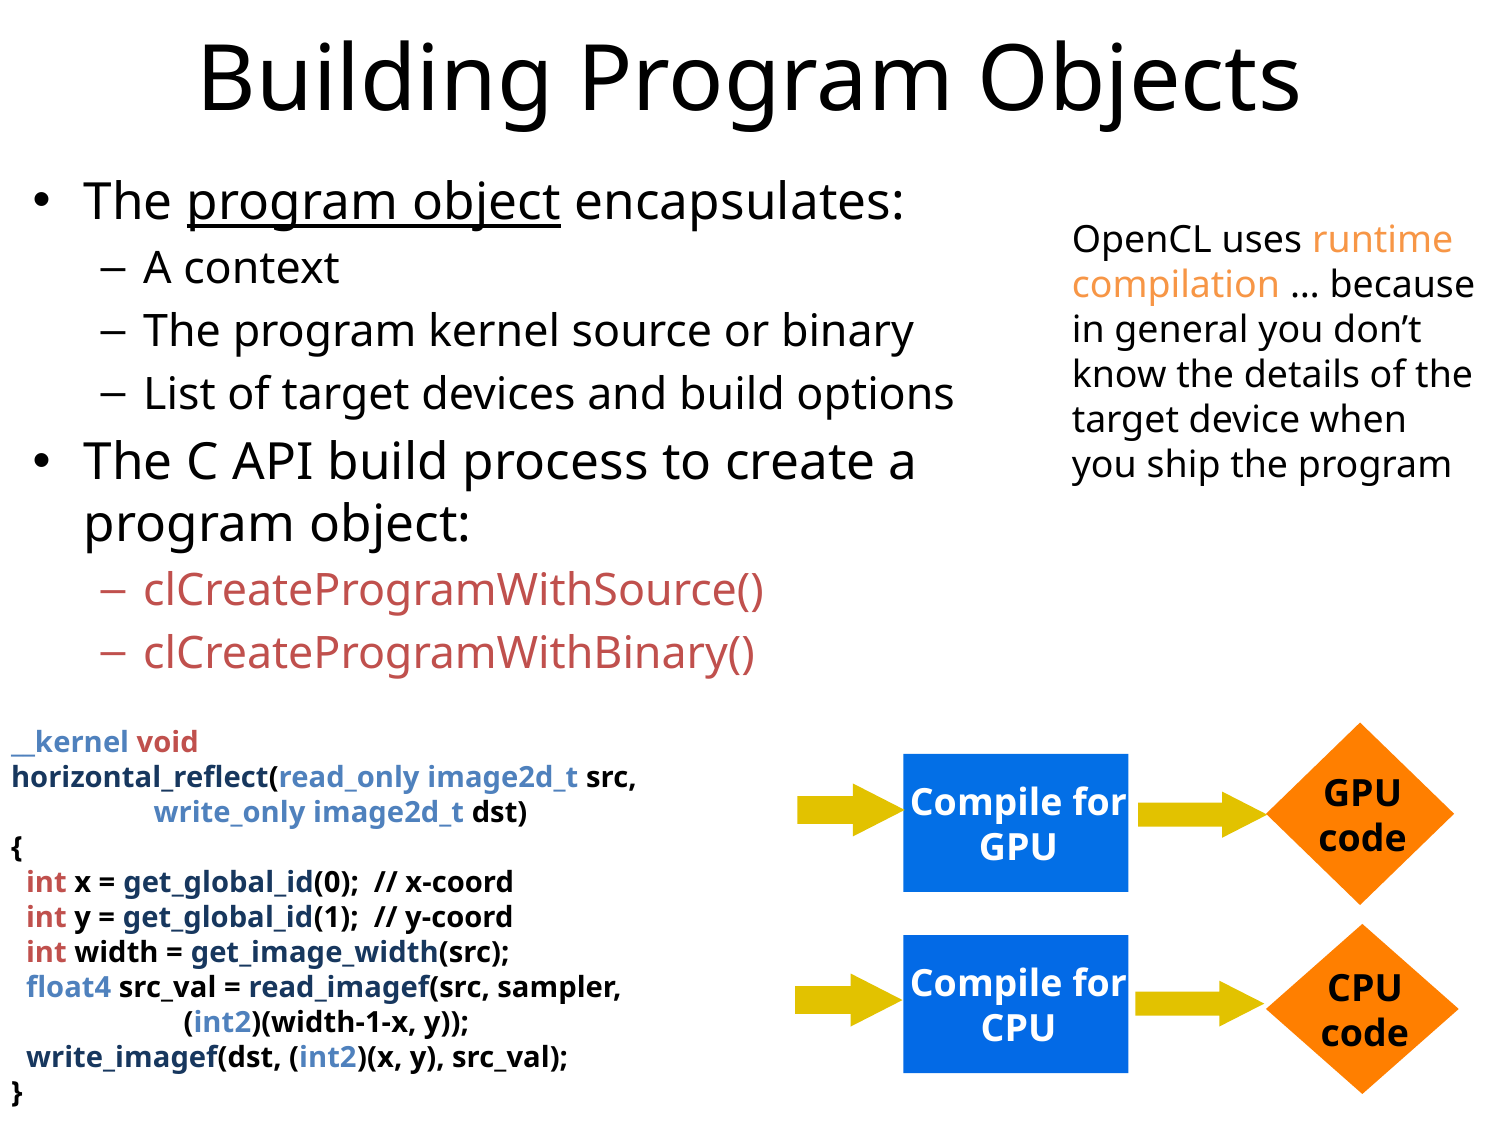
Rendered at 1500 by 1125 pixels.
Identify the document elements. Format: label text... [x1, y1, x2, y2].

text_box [903, 753, 1129, 1074]
text_box GPU code [1266, 722, 1455, 906]
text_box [796, 786, 901, 1024]
text_box OpenCL uses runtime compilation … because in general you don’t know the details of the target device when you ship the program [1057, 208, 1495, 538]
text_box CPU code [1265, 923, 1459, 1094]
list The program object encapsulates: A context The program kernel source or binary List of target devices and build options The C API build process to create a program object: clCreateProgramWithSource() clCreateProgramWithBinary() [17, 160, 1046, 693]
title Building Program Objects [17, 9, 1483, 138]
text_box [1137, 984, 1260, 1024]
text_box __kernel void horizontal_reflect(read_only image2d_t src, write_only image2d_t dst) { int x = get_global_id(0); // x-coord int y = get_global_id(1); // y-coord int width = get_image_width(src); float4 src_val = read_imagef(src, sampler, (int2)(width-1-x, y)); write_imagef(dst, (int2)(x, y), src_val); } [5, 723, 833, 1106]
text_box [1140, 795, 1263, 835]
